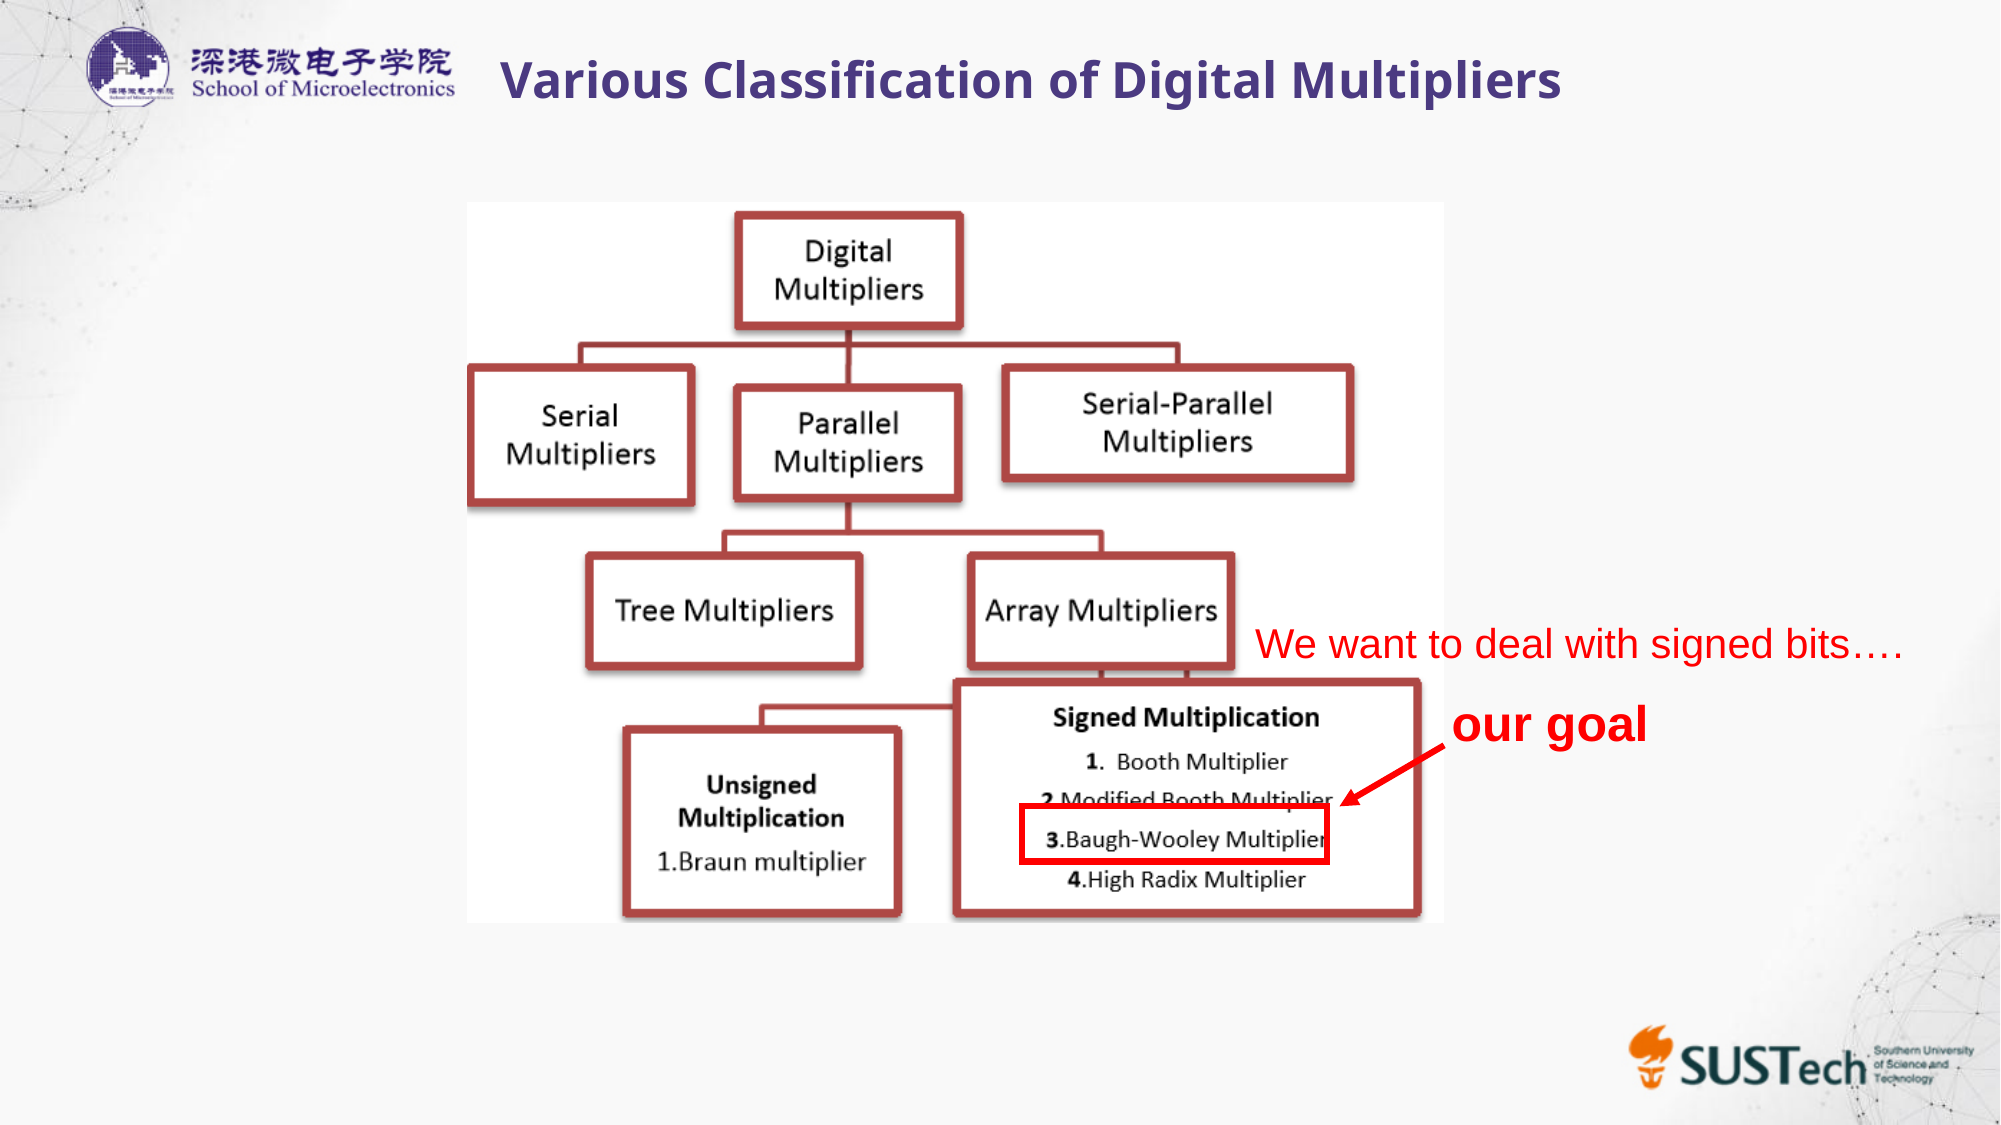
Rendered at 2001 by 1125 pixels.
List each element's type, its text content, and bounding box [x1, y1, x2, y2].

text_box Various Classification of Digital Multipliers [486, 41, 1613, 117]
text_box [1339, 745, 1445, 807]
text_box We want to deal with signed bits…. [1445, 609, 2000, 674]
text_box our goal [1445, 684, 2000, 759]
picture [0, 0, 2001, 1125]
